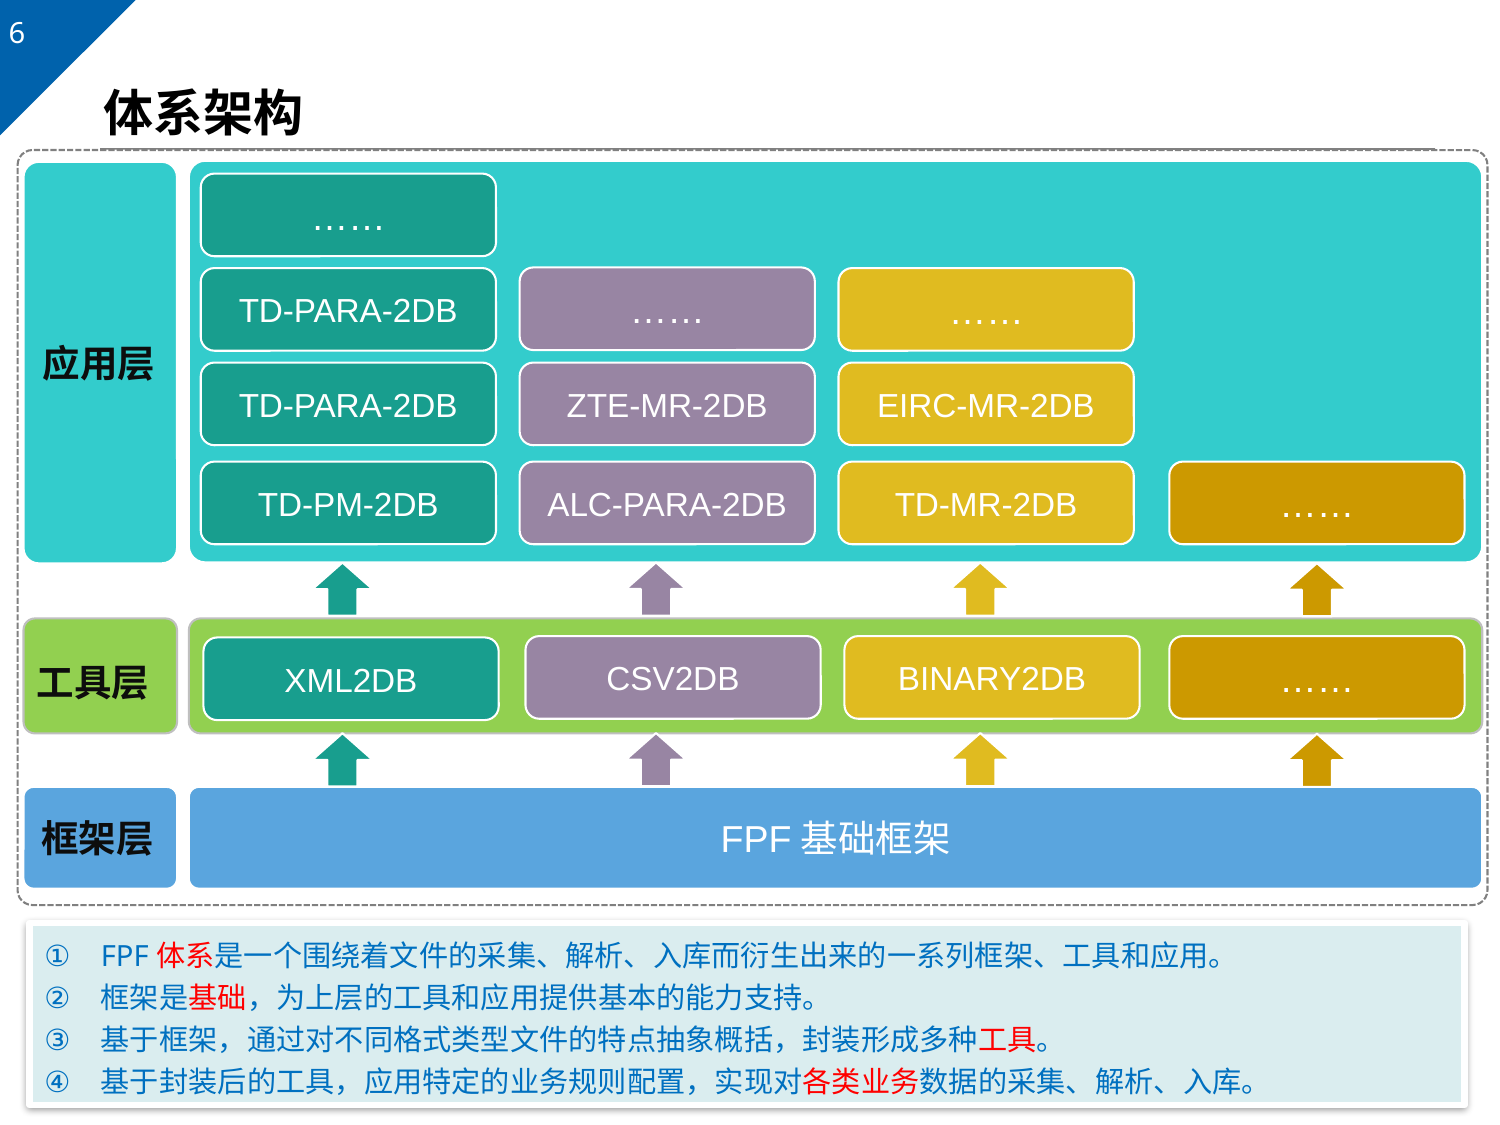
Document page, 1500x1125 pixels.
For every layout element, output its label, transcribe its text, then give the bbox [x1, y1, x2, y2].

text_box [17, 149, 1488, 906]
text_box FPF体系是一个围绕着文件的采集、解析、入库而衍生出来的一系列框架、工具和应用。 框架是基础，为上层的工具和应用提供基本的能力支持。 基于框架，通过对不同格式类型文件的特点抽象概括，封装形成多种工具。 基于封装后的工具，应用特定的业务规则配置，实现对各类业务数据的采集、解析、入库。 [26, 920, 1468, 1108]
title 体系架构 [88, 9, 675, 148]
